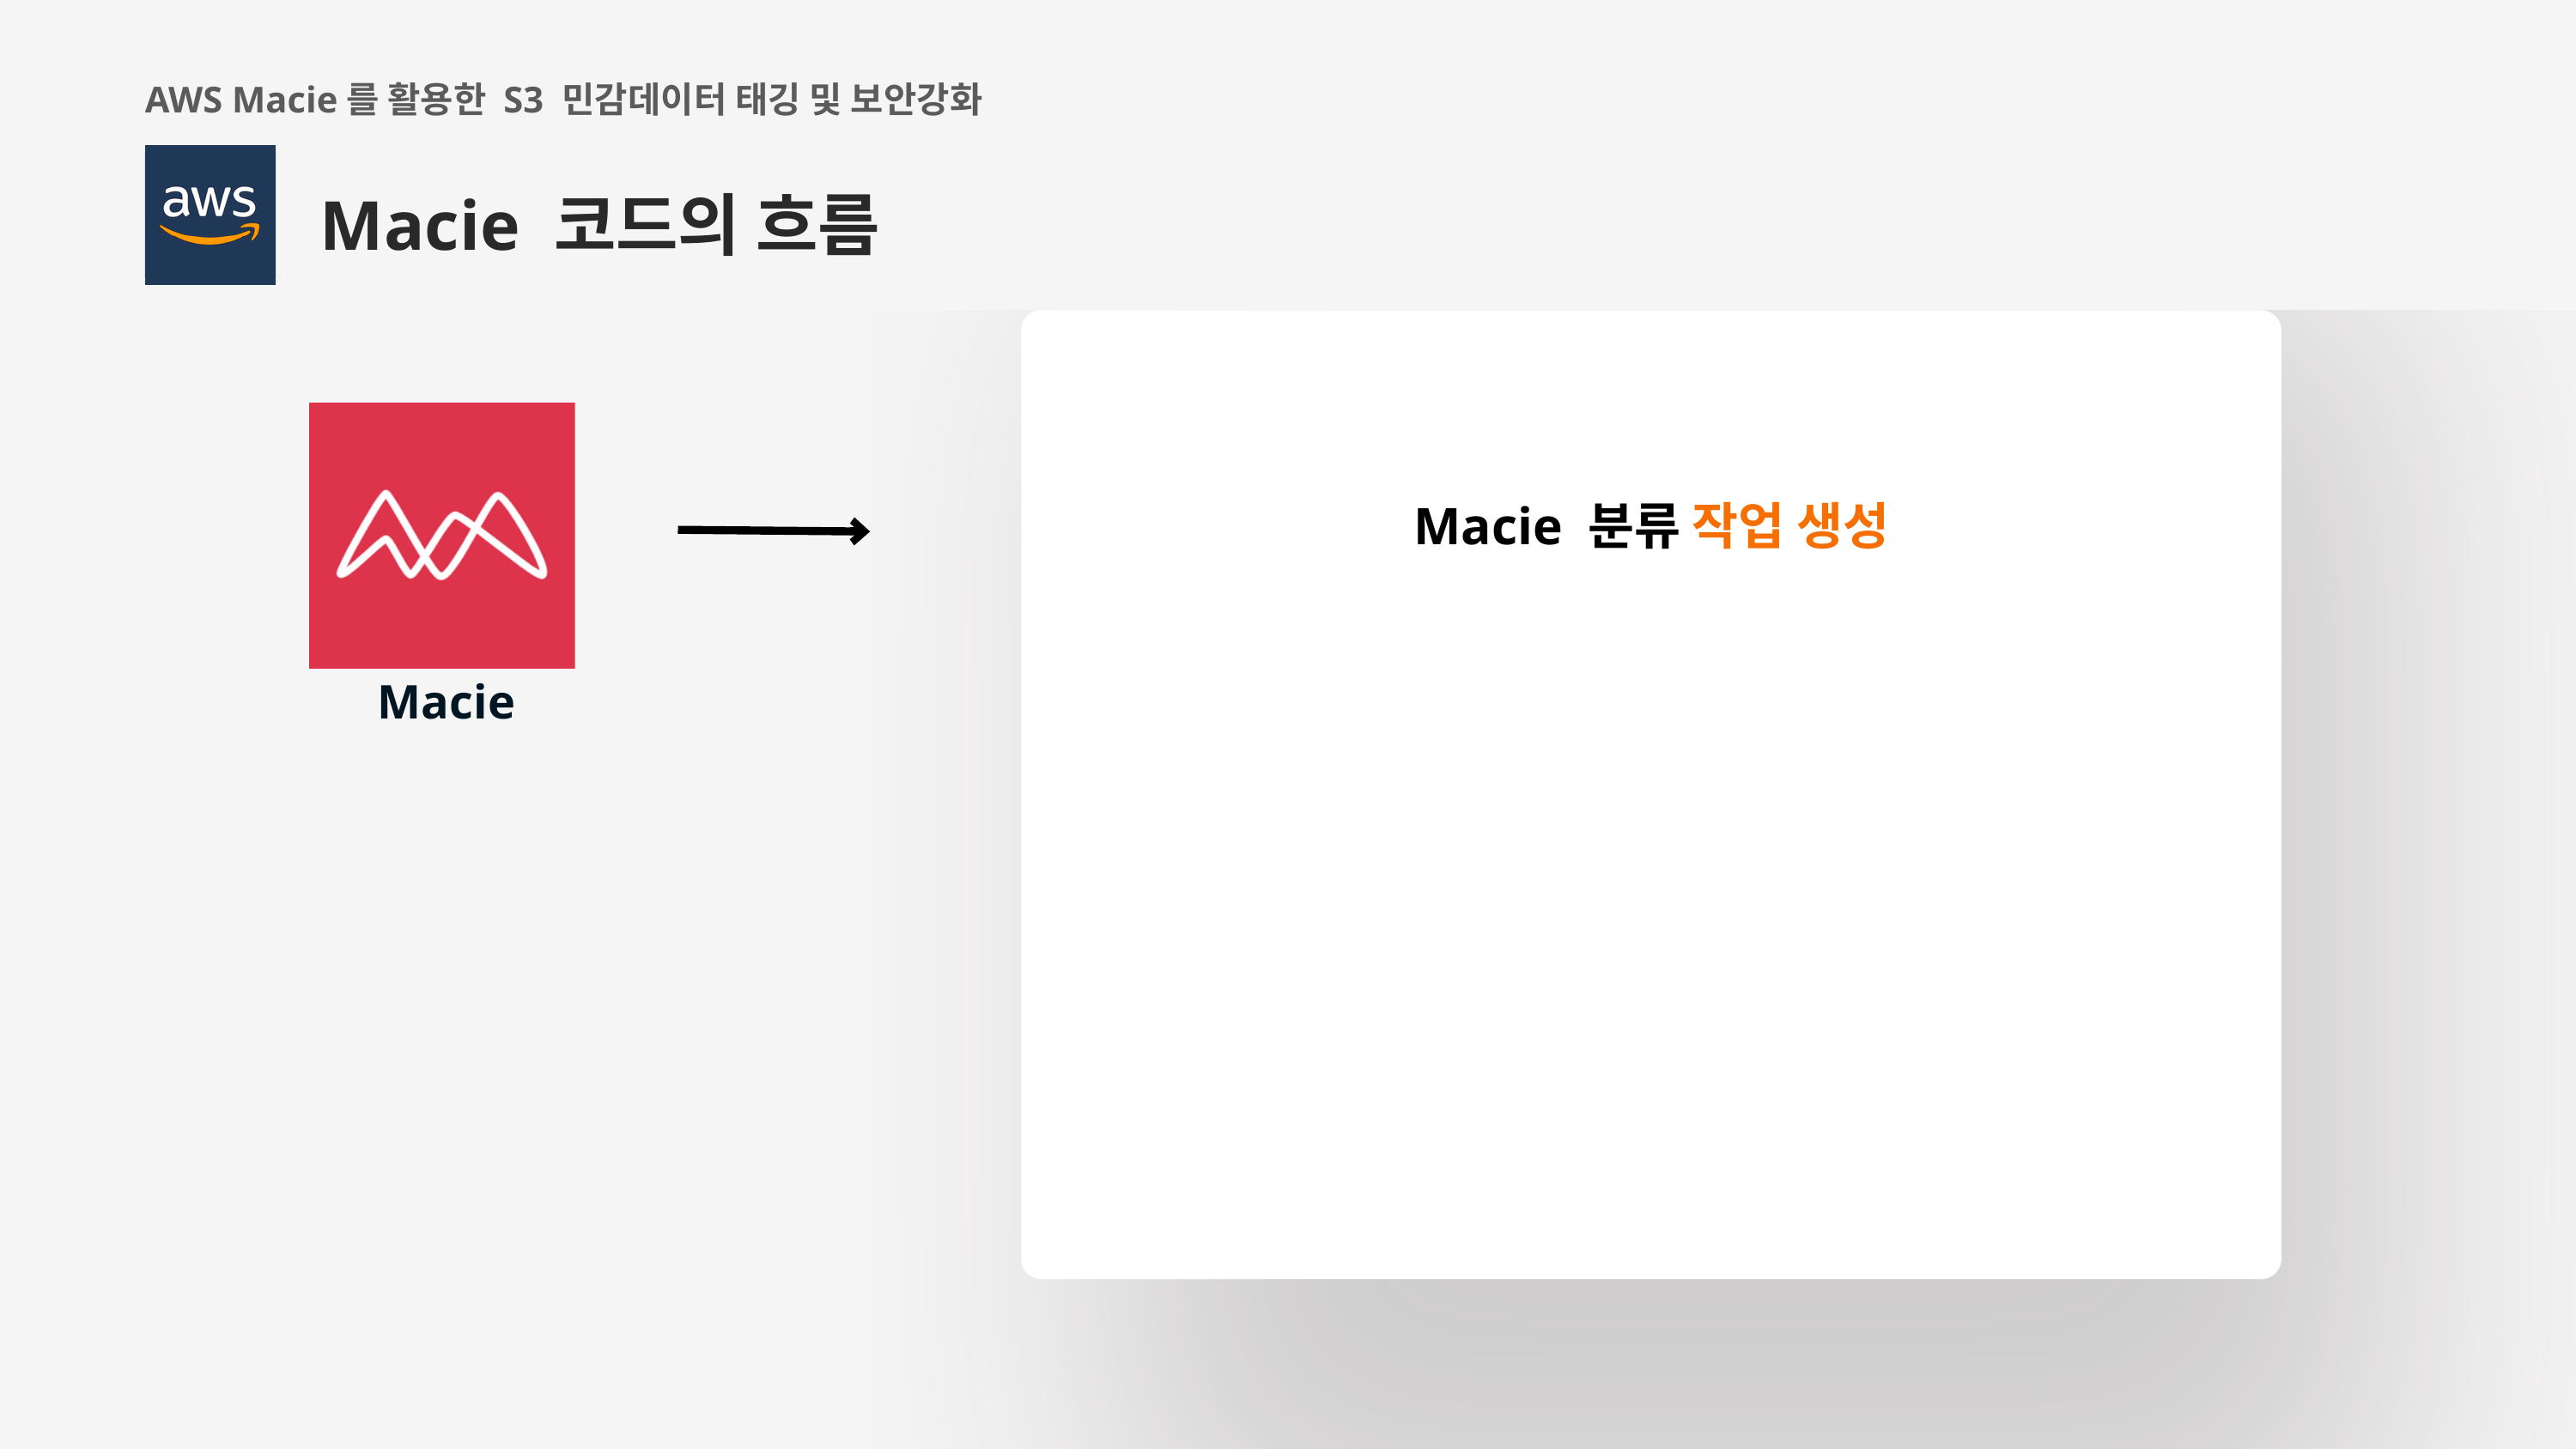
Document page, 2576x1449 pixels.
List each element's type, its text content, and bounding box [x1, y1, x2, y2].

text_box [870, 310, 2576, 1449]
text_box Macie 코드의 흐름 [319, 149, 937, 264]
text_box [308, 403, 575, 729]
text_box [144, 144, 276, 286]
text_box AWS Macie를 활용한 S3 민감데이터 태깅 및 보안강화 [144, 70, 1595, 121]
